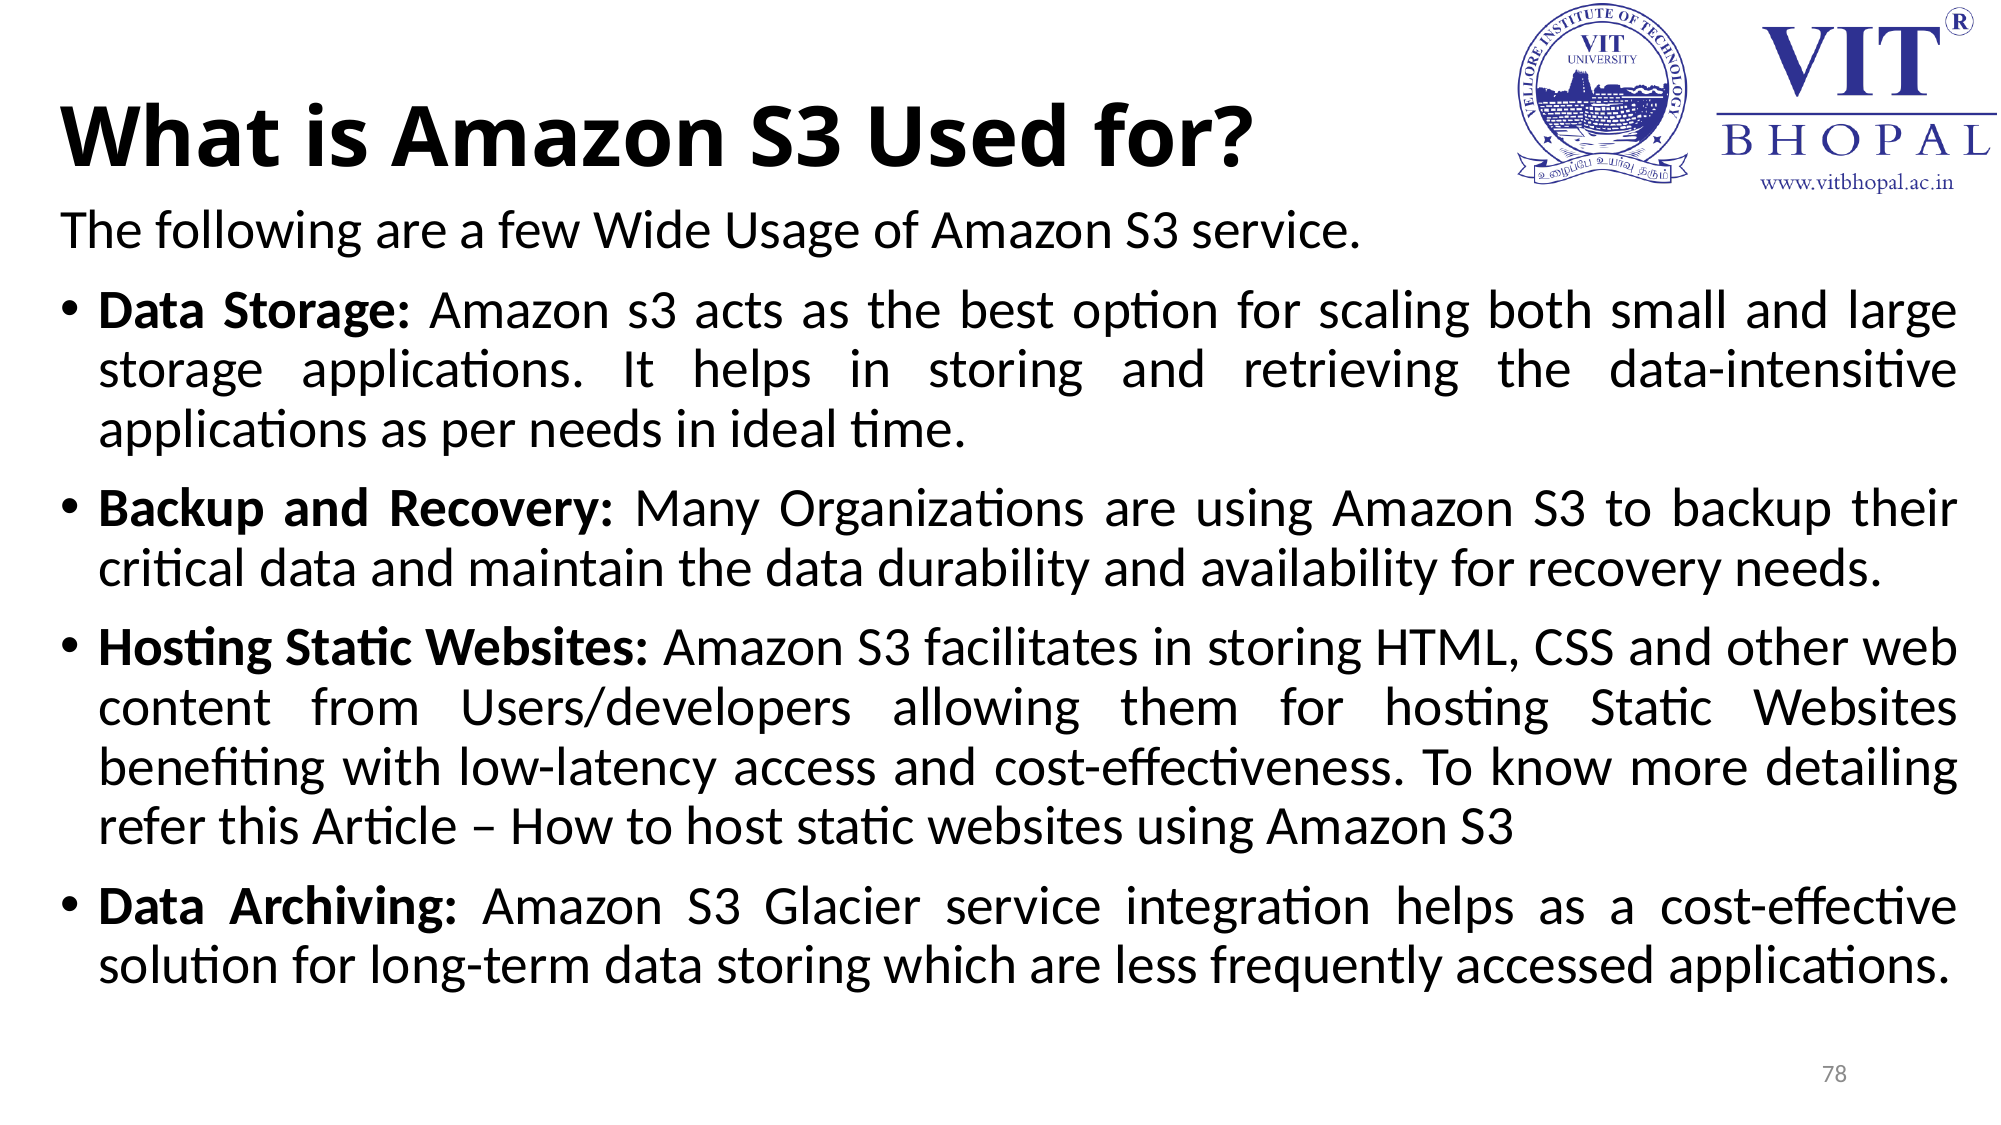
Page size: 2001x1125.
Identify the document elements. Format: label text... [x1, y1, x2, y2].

title What is Amazon S3 Used for? [45, 59, 1517, 193]
list The following are a few Wide Usage of Amazon S3 service. Data Storage: Amazon s3 acts as the best option for scaling both small and large storage applications. It helps in storing and retrieving the data-intensitive applications as per needs in ideal time. Backup and Recovery: Many Organizations are using Amazon S3 to backup their critical data and maintain the data durability and availability for recovery needs. Hosting Static Websites: Amazon S3 facilitates in storing HTML, CSS and other web content from Users/developers allowing them for hosting Static Websites benefiting with low-latency access and cost-effectiveness. To know more detailing refer this Article – How to host static websites using Amazon S3 Data Archiving: Amazon S3 Glacier service integration helps as a cost-effective solution for long-term data storing which are less frequently accessed applications. [45, 193, 1975, 1066]
slide_number 78 [1412, 1042, 1863, 1103]
picture [1517, 3, 1997, 194]
